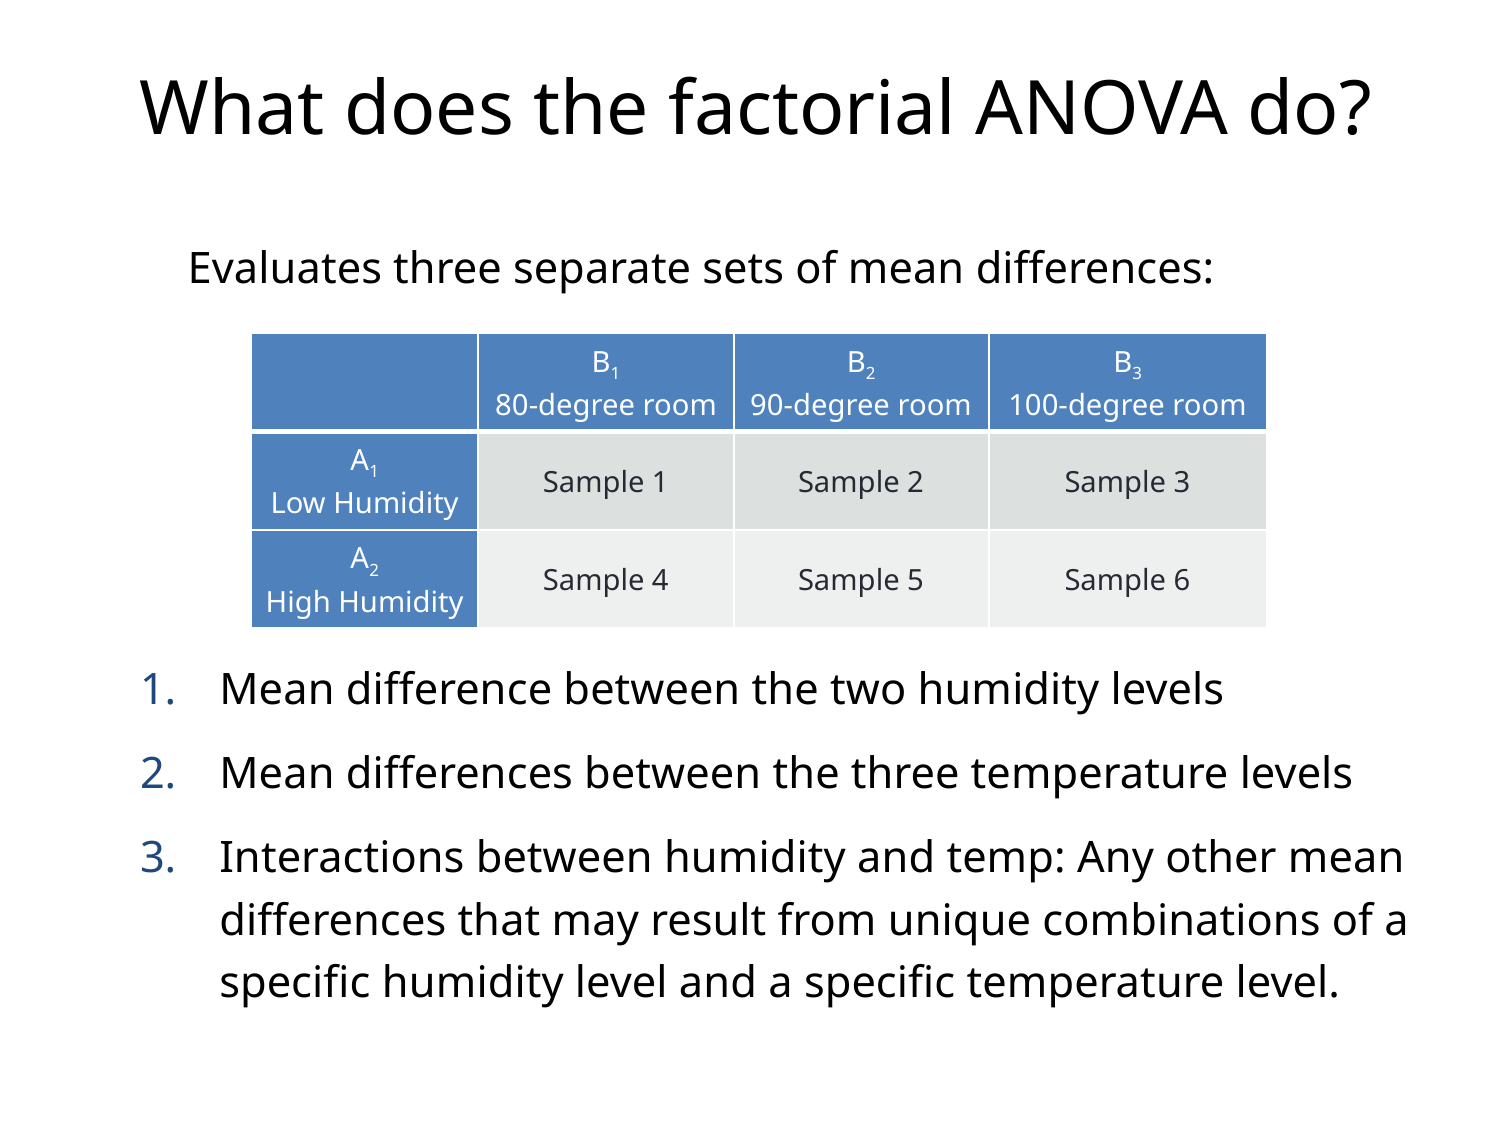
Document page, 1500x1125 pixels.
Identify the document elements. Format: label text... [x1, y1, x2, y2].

table_cell A2 High Humidity [252, 531, 477, 627]
table_cell Sample 2 [735, 434, 988, 529]
table_cell A1 Low Humidity [252, 434, 477, 529]
table_cell Sample 4 [479, 531, 733, 627]
table_cell Sample 1 [479, 434, 733, 529]
table_cell Sample 3 [990, 434, 1266, 529]
table_cell Sample 6 [990, 531, 1266, 627]
table_cell Sample 5 [735, 531, 988, 627]
table_header B3 100-degree room [990, 334, 1266, 429]
title What does the factorial ANOVA do? [75, 24, 1438, 184]
list Evaluates three separate sets of mean differences: Mean difference between the two humidity levels Mean differences between the three temperature levels Interactions between humidity and temp: Any other mean differences that may result from unique combinations of a specific humidity level and a specific temperature level. [52, 222, 1428, 1047]
table_header B2 90-degree room [735, 334, 988, 429]
table_header B1 80-degree room [479, 334, 733, 429]
table_header [252, 334, 477, 429]
